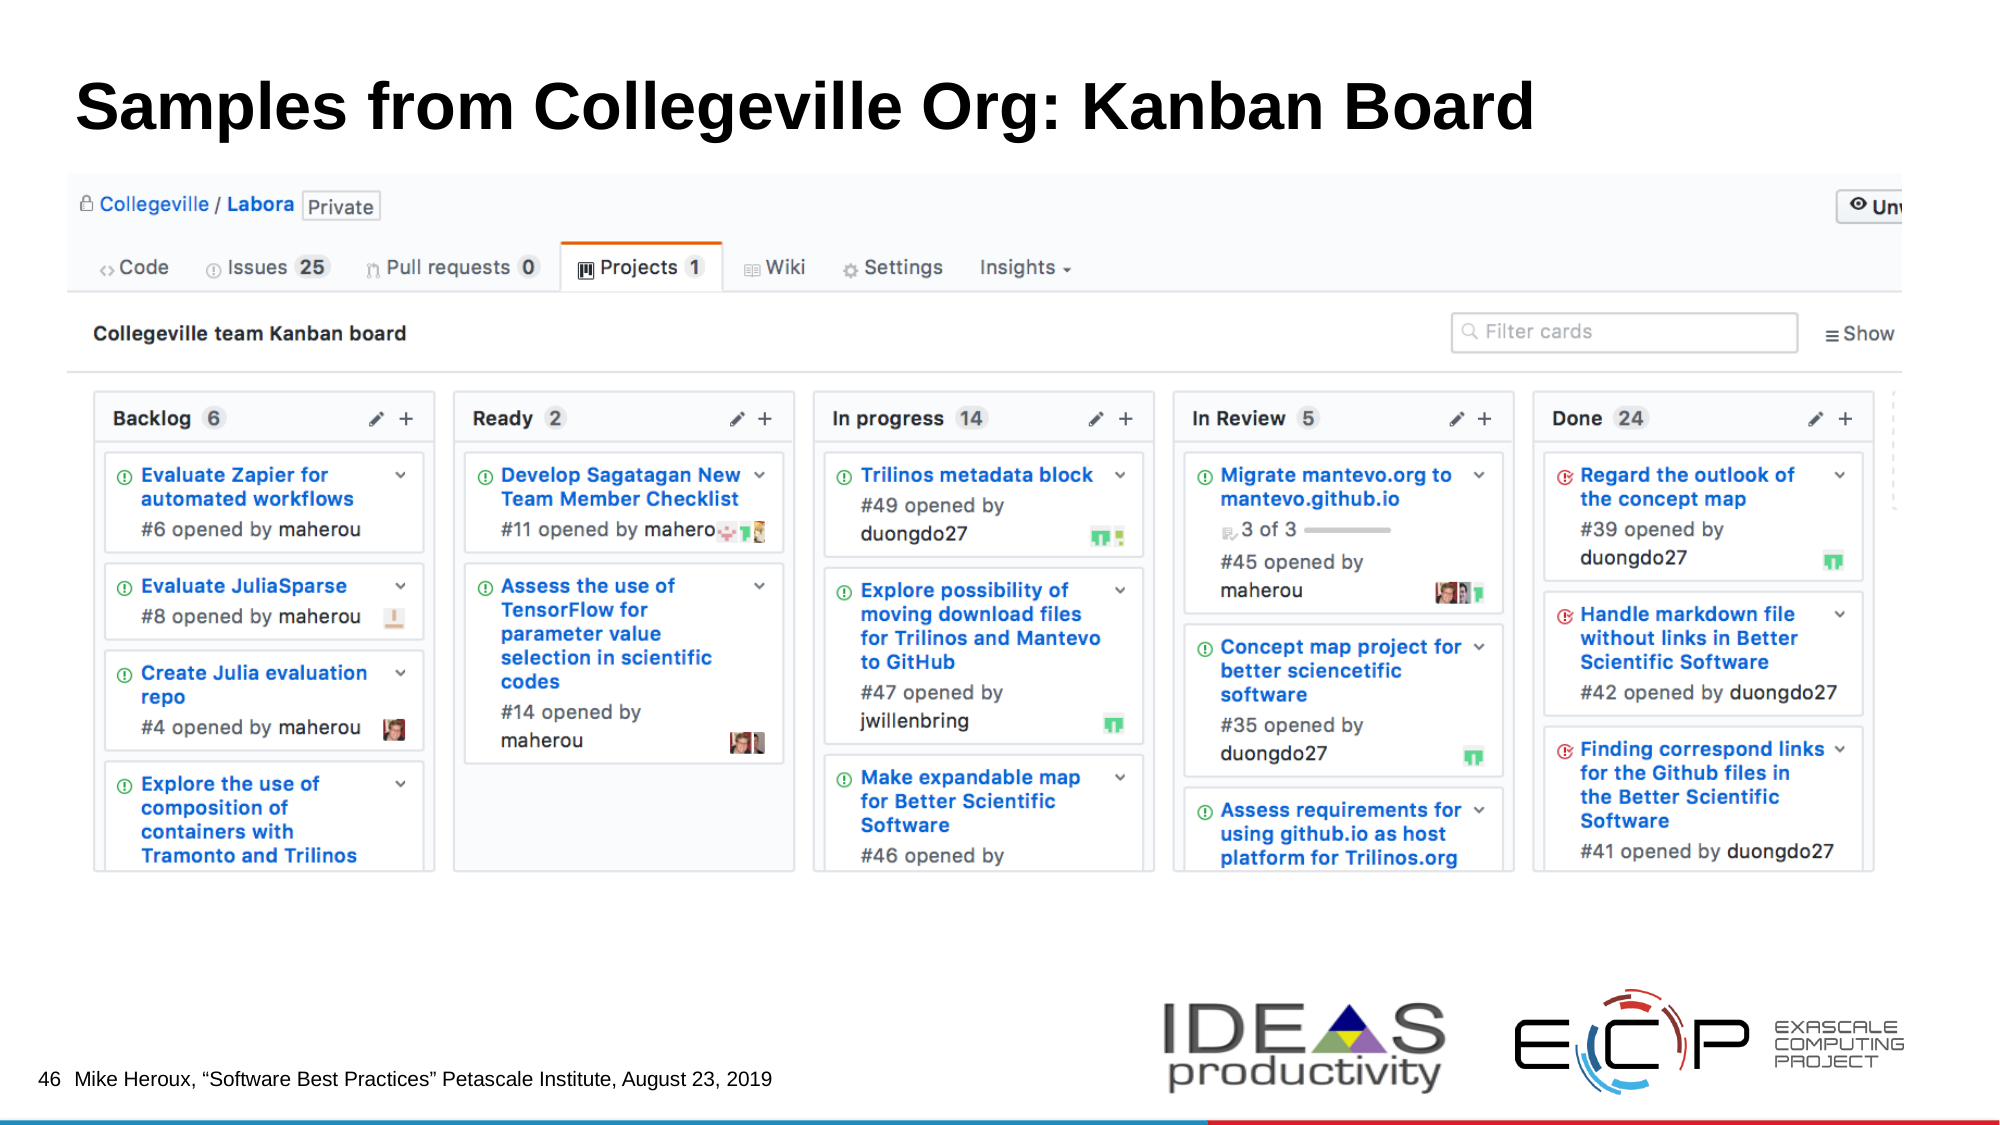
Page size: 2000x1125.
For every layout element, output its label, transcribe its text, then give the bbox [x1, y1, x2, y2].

picture [1515, 989, 1904, 1095]
picture [66, 172, 1903, 967]
picture [1152, 995, 1456, 1101]
title Samples from Collegeville Org: Kanban Board [59, 67, 1926, 152]
